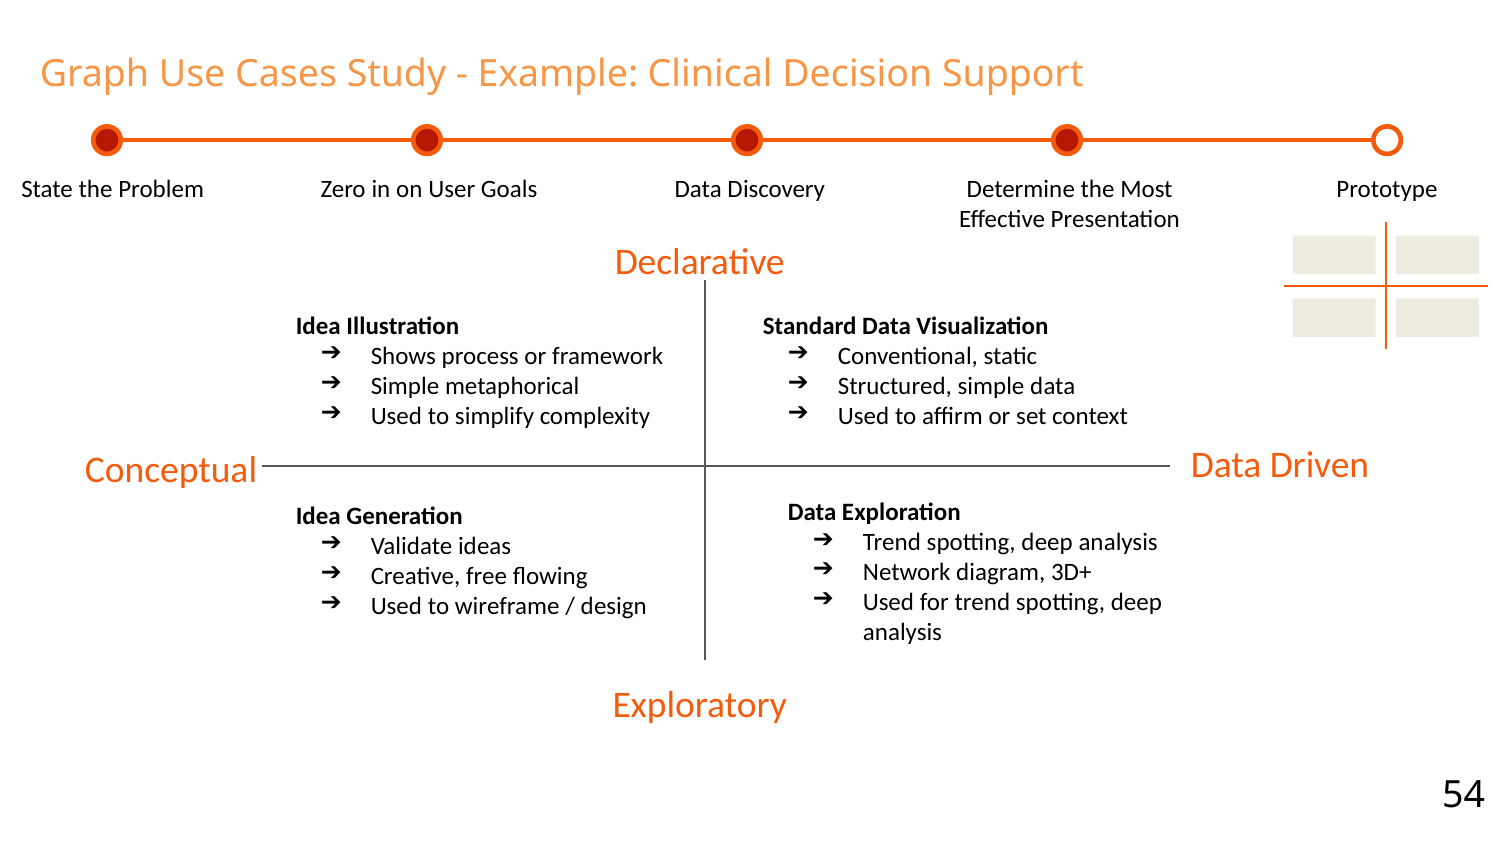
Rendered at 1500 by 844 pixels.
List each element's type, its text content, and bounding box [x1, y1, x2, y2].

title Graph Use Cases Study - Example: Clinical Decision Support [24, 34, 1213, 122]
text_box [0, 126, 1500, 260]
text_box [61, 269, 1489, 720]
slide_number 54 [1409, 763, 1500, 828]
